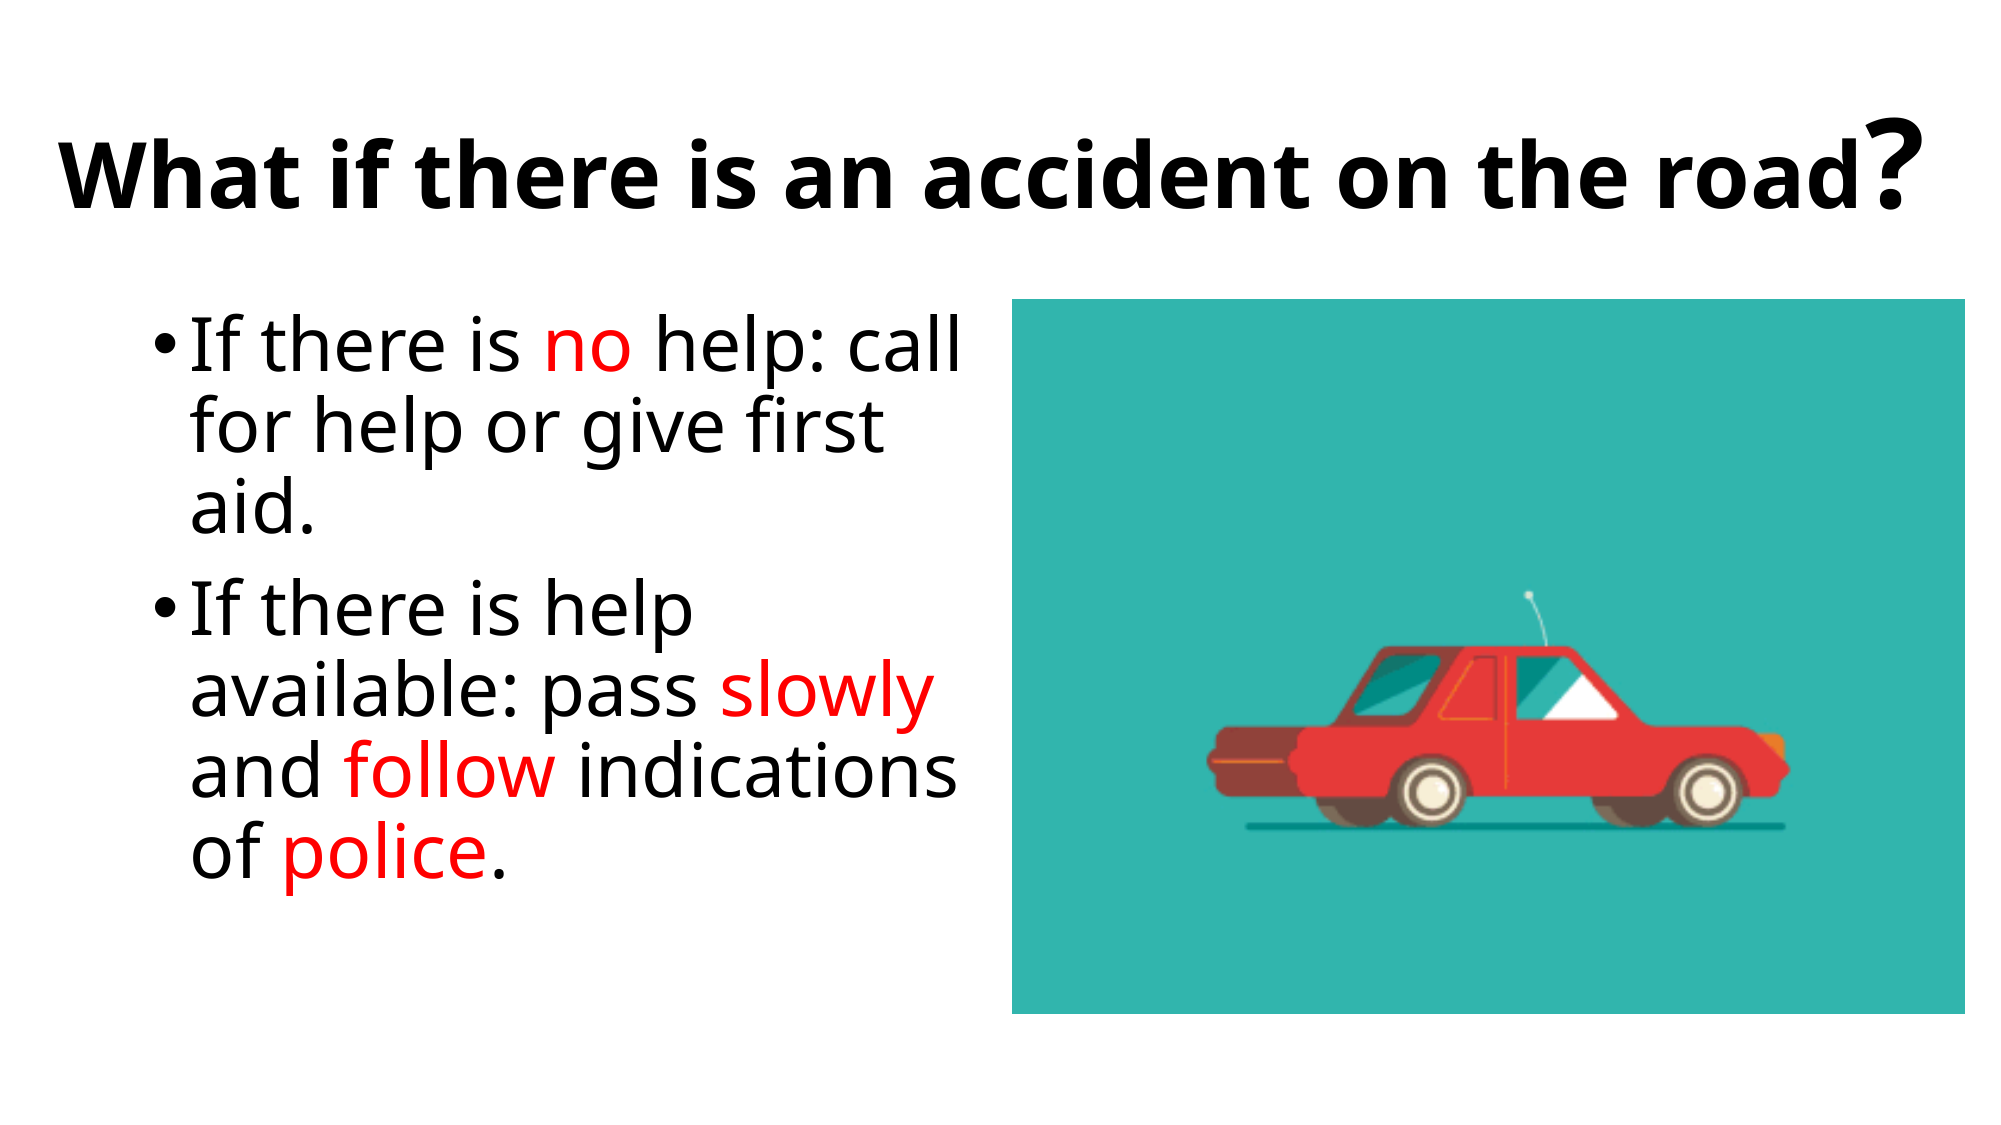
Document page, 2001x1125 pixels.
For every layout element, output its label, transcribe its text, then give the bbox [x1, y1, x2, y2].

title What if there is an accident on the road? [43, 59, 1948, 278]
list If there is no help: call for help or give first aid. If there is help available: pass slowly and follow indications of police. [137, 299, 988, 1014]
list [1012, 299, 1965, 1014]
